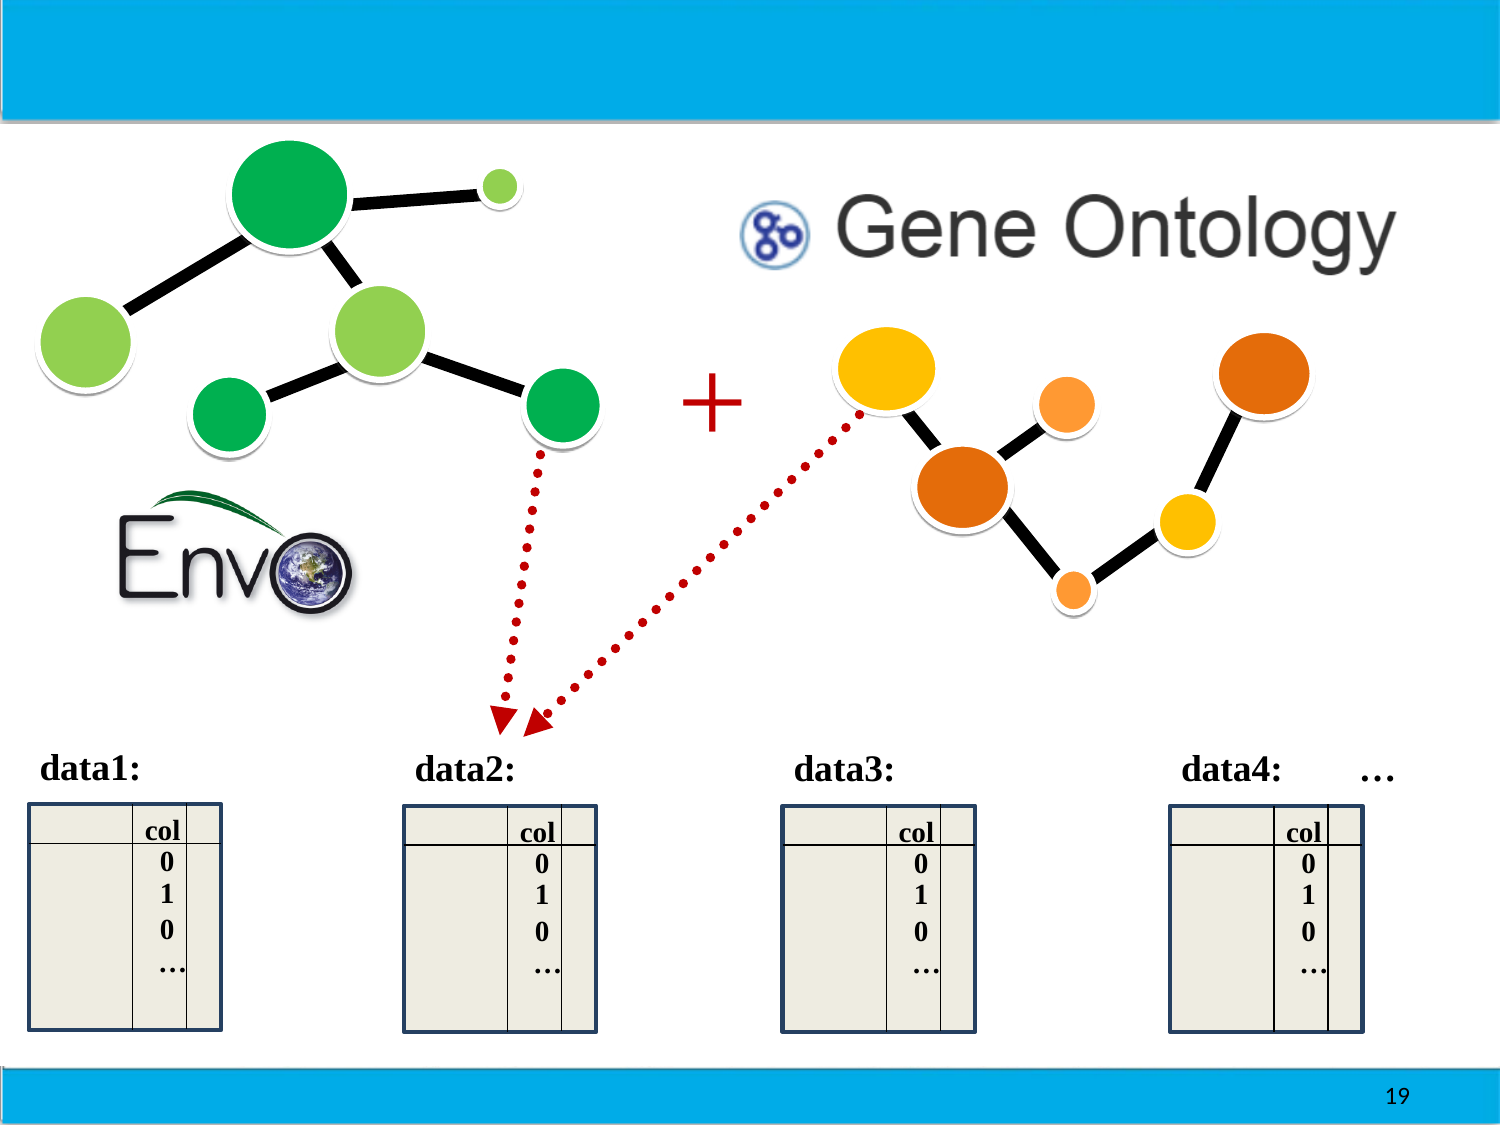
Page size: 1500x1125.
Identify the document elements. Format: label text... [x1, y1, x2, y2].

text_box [24, 735, 222, 1031]
text_box [37, 293, 134, 391]
text_box [1215, 329, 1313, 418]
text_box [228, 137, 351, 252]
text_box [1036, 373, 1099, 436]
text_box [523, 365, 603, 446]
text_box [189, 374, 270, 455]
text_box [331, 282, 429, 380]
picture [95, 473, 363, 651]
picture [0, 0, 1500, 124]
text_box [778, 736, 976, 1032]
text_box [1053, 568, 1095, 613]
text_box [399, 736, 597, 1032]
picture [726, 183, 1454, 295]
text_box [914, 443, 1012, 532]
text_box [1156, 491, 1219, 554]
text_box [495, 722, 508, 735]
text_box [479, 165, 521, 207]
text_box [1166, 736, 1438, 1032]
picture [0, 1066, 1500, 1125]
text_box [834, 324, 939, 414]
text_box + [662, 312, 736, 478]
text_box [524, 723, 537, 735]
